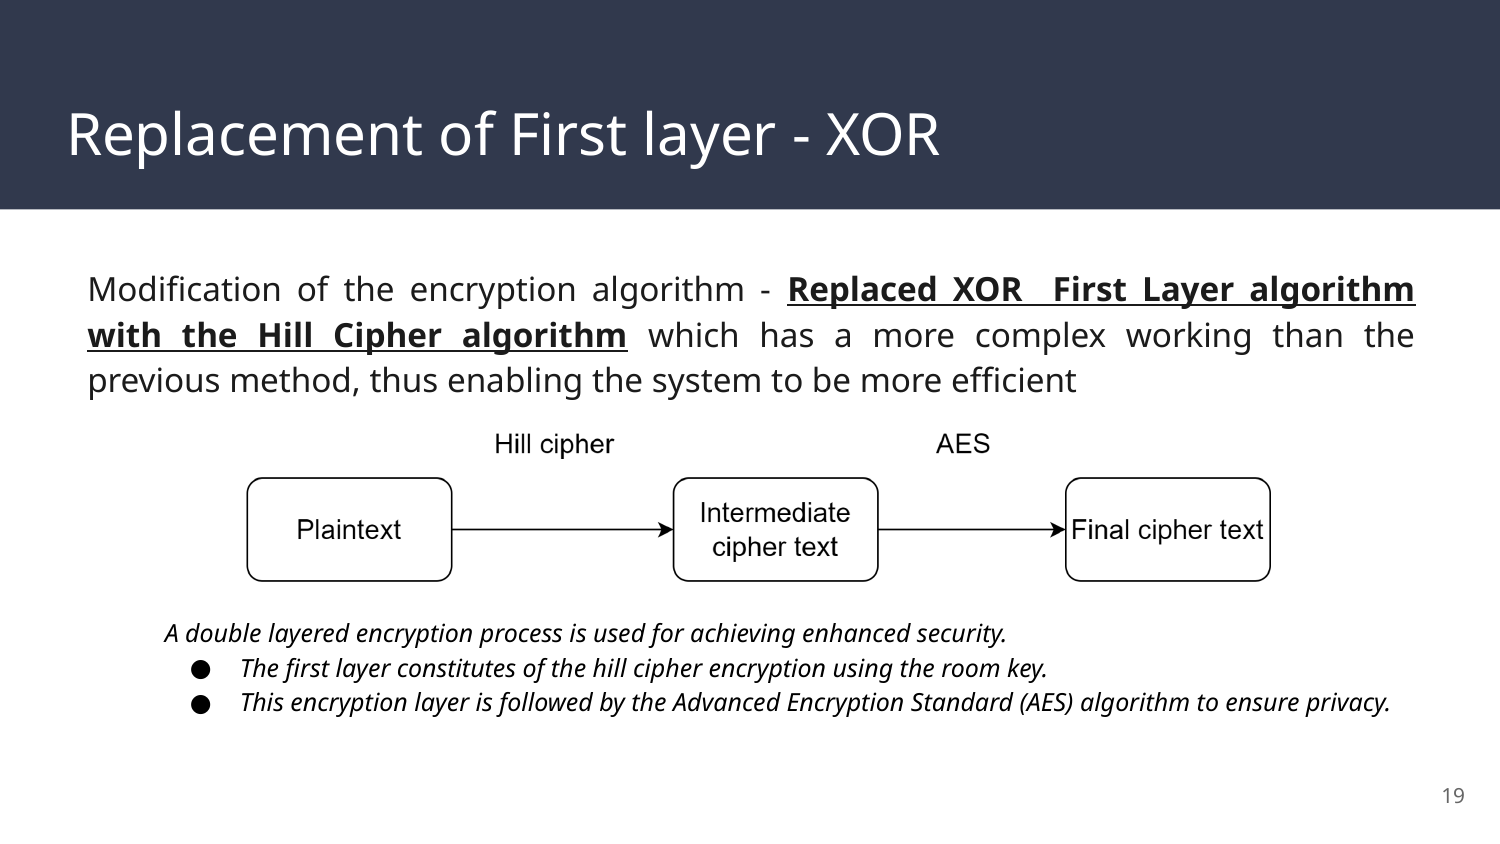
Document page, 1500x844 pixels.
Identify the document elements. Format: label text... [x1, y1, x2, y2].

list Modification of the encryption algorithm - Replaced XOR First Layer algorithm with the Hill Cipher algorithm which has a more complex working than the previous method, thus enabling the system to be more efficient [72, 247, 1432, 752]
text_box A double layered encryption process is used for achieving enhanced security. The first layer constitutes of the hill cipher encryption using the room key. This encryption layer is followed by the Advanced Encryption Standard (AES) algorithm to ensure privacy. [149, 598, 1424, 732]
title Replacement of First layer - XOR [51, 82, 1449, 185]
slide_number ‹#› [1389, 764, 1480, 830]
picture [229, 400, 1288, 599]
